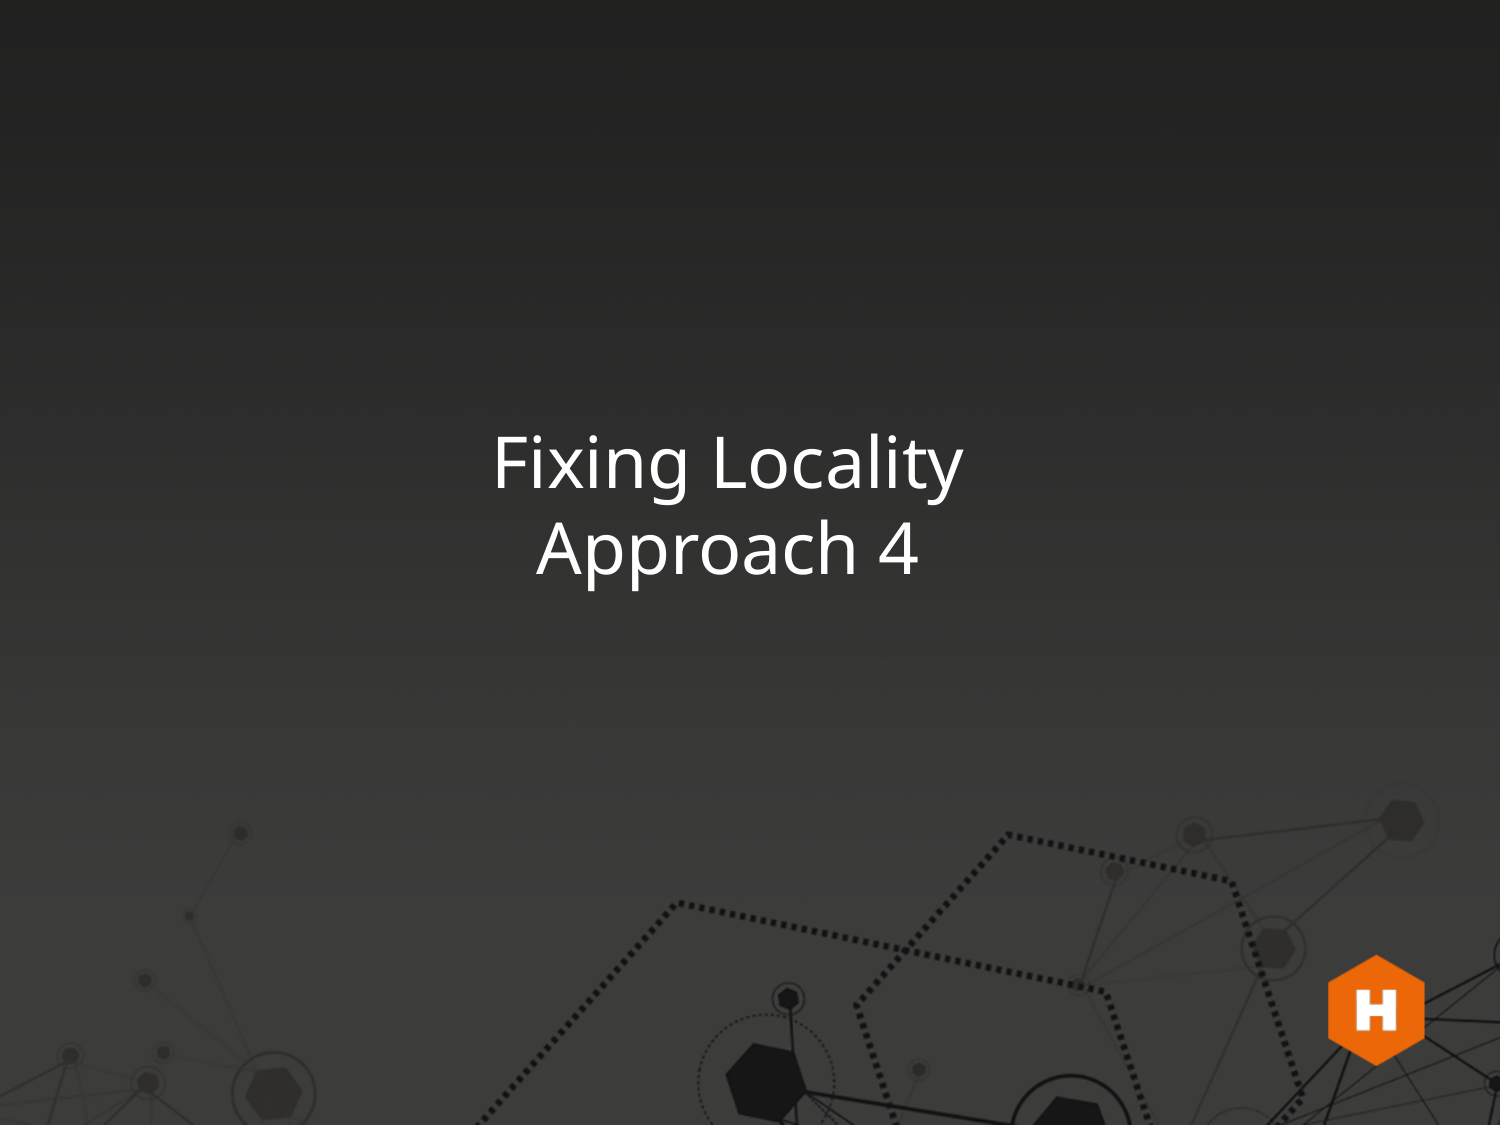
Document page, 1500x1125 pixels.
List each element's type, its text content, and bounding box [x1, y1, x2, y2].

picture [0, 0, 1500, 1125]
title Fixing Locality Approach 4 [53, 408, 1404, 597]
